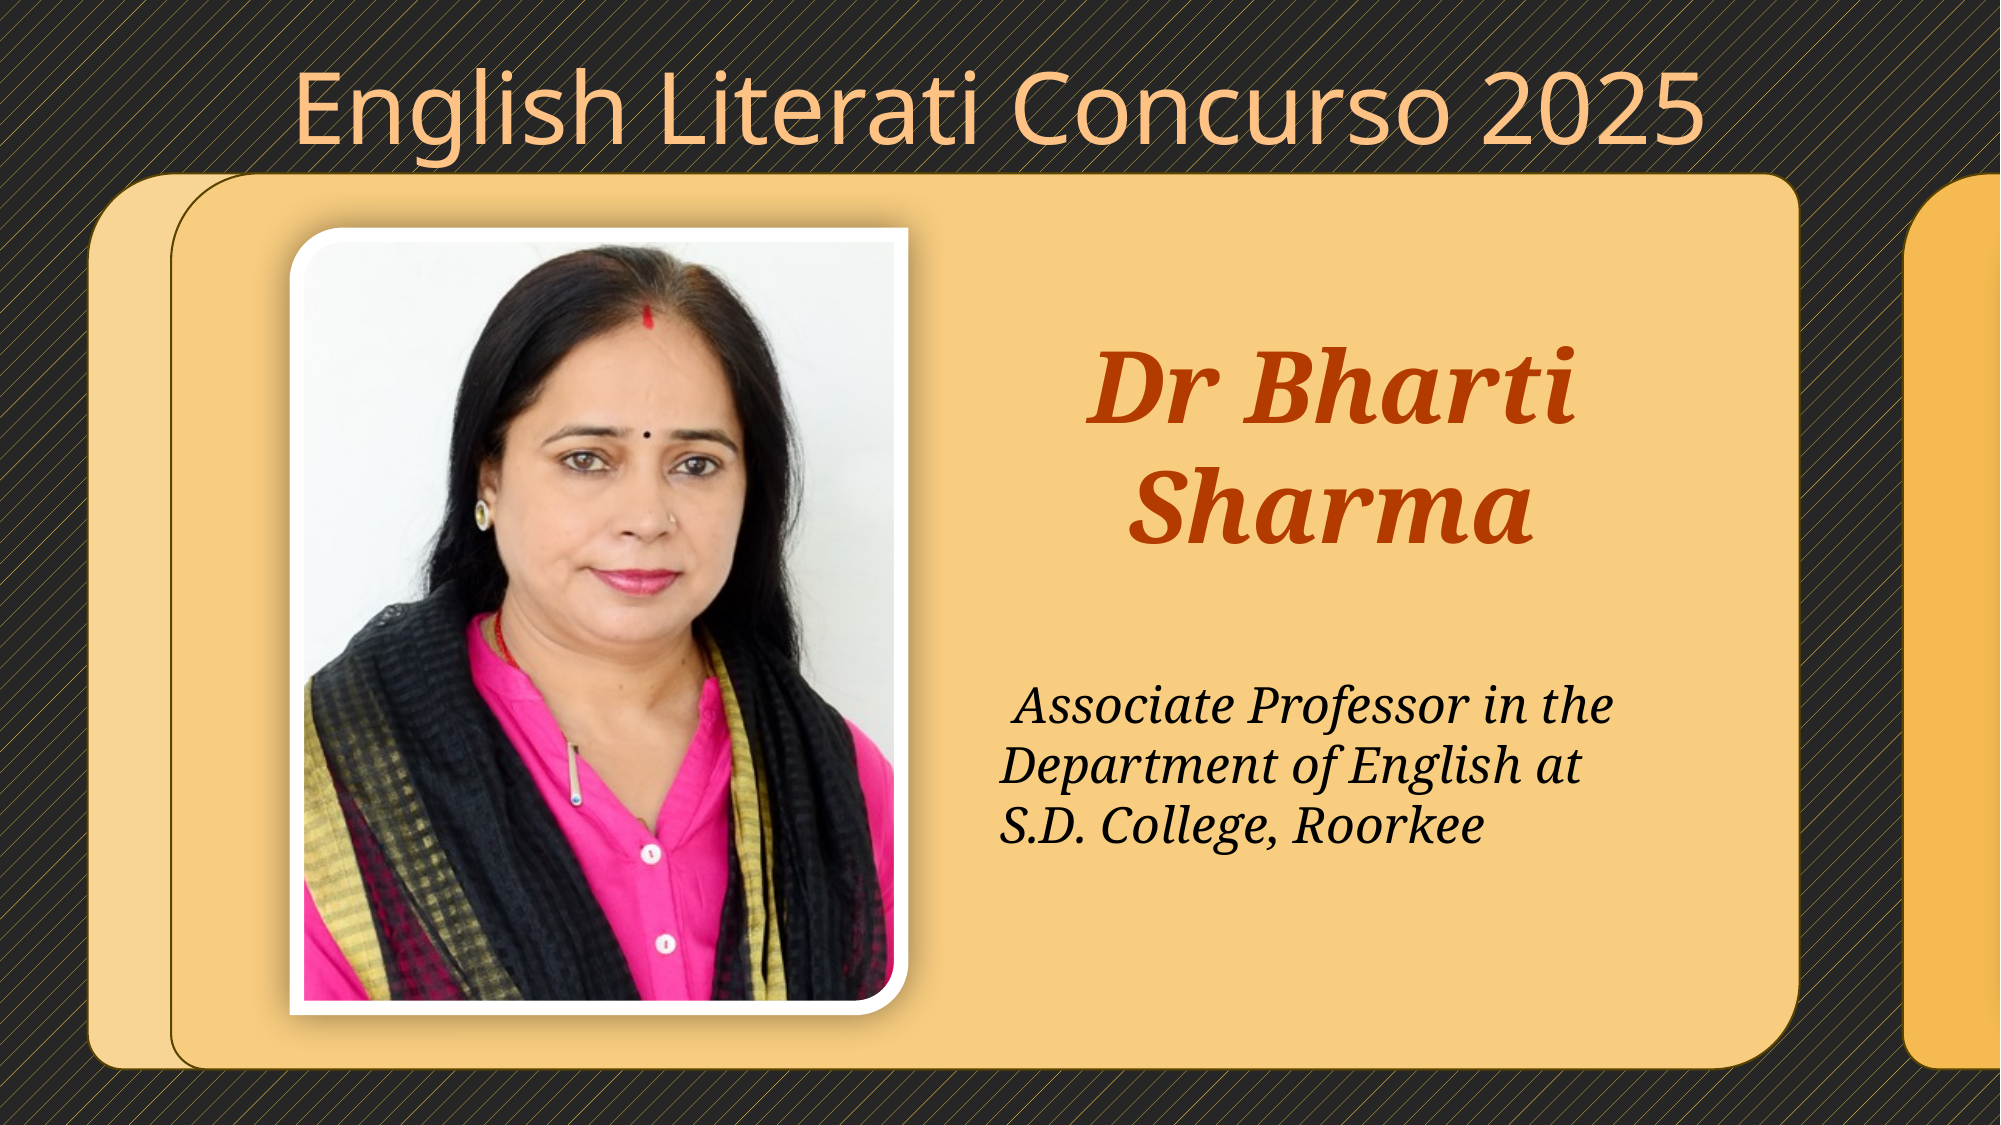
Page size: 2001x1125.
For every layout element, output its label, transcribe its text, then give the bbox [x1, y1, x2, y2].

text_box English Literati Concurso 2025 [275, 37, 1725, 172]
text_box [171, 173, 1800, 1070]
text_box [1902, 173, 2000, 1070]
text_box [87, 173, 171, 1070]
